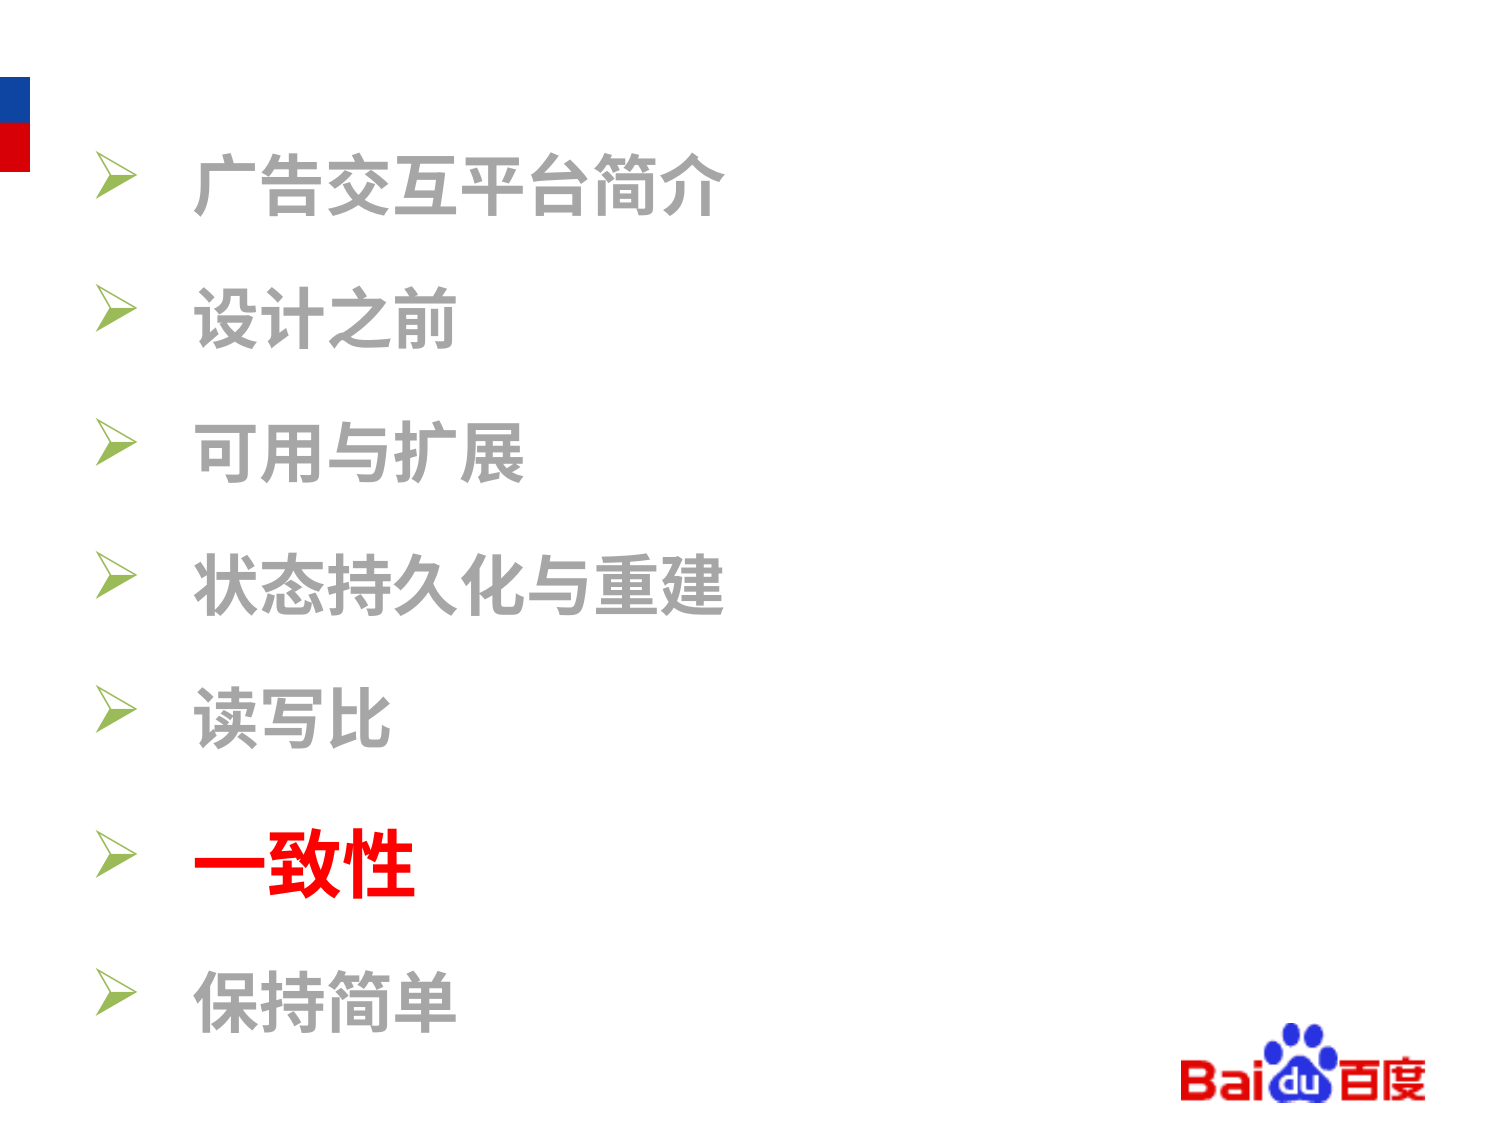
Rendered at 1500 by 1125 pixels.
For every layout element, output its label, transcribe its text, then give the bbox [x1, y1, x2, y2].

picture [0, 77, 30, 172]
picture [1181, 1051, 1425, 1103]
list 广告交互平台简介 设计之前 可用与扩展 状态持久化与重建 读写比 一致性 保持简单 [75, 95, 1425, 1051]
